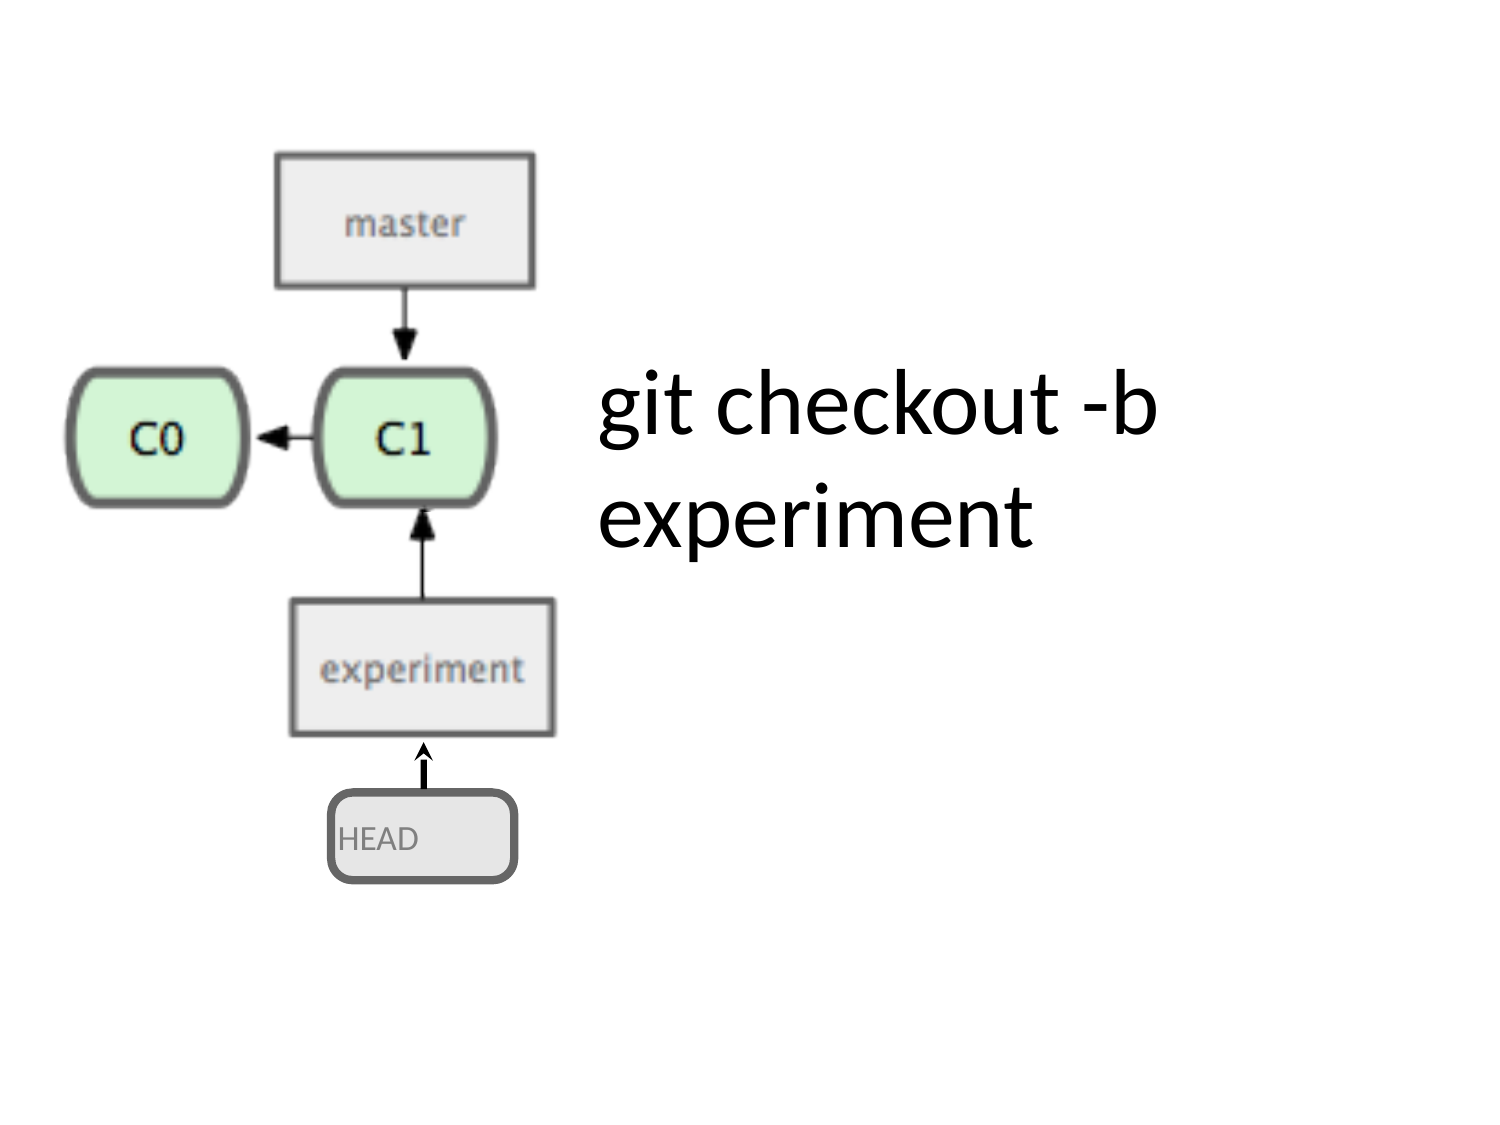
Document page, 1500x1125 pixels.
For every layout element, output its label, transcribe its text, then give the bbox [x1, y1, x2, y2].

text_box git checkout -b experiment [597, 339, 1500, 568]
picture [45, 138, 575, 748]
text_box HEAD [331, 792, 515, 881]
